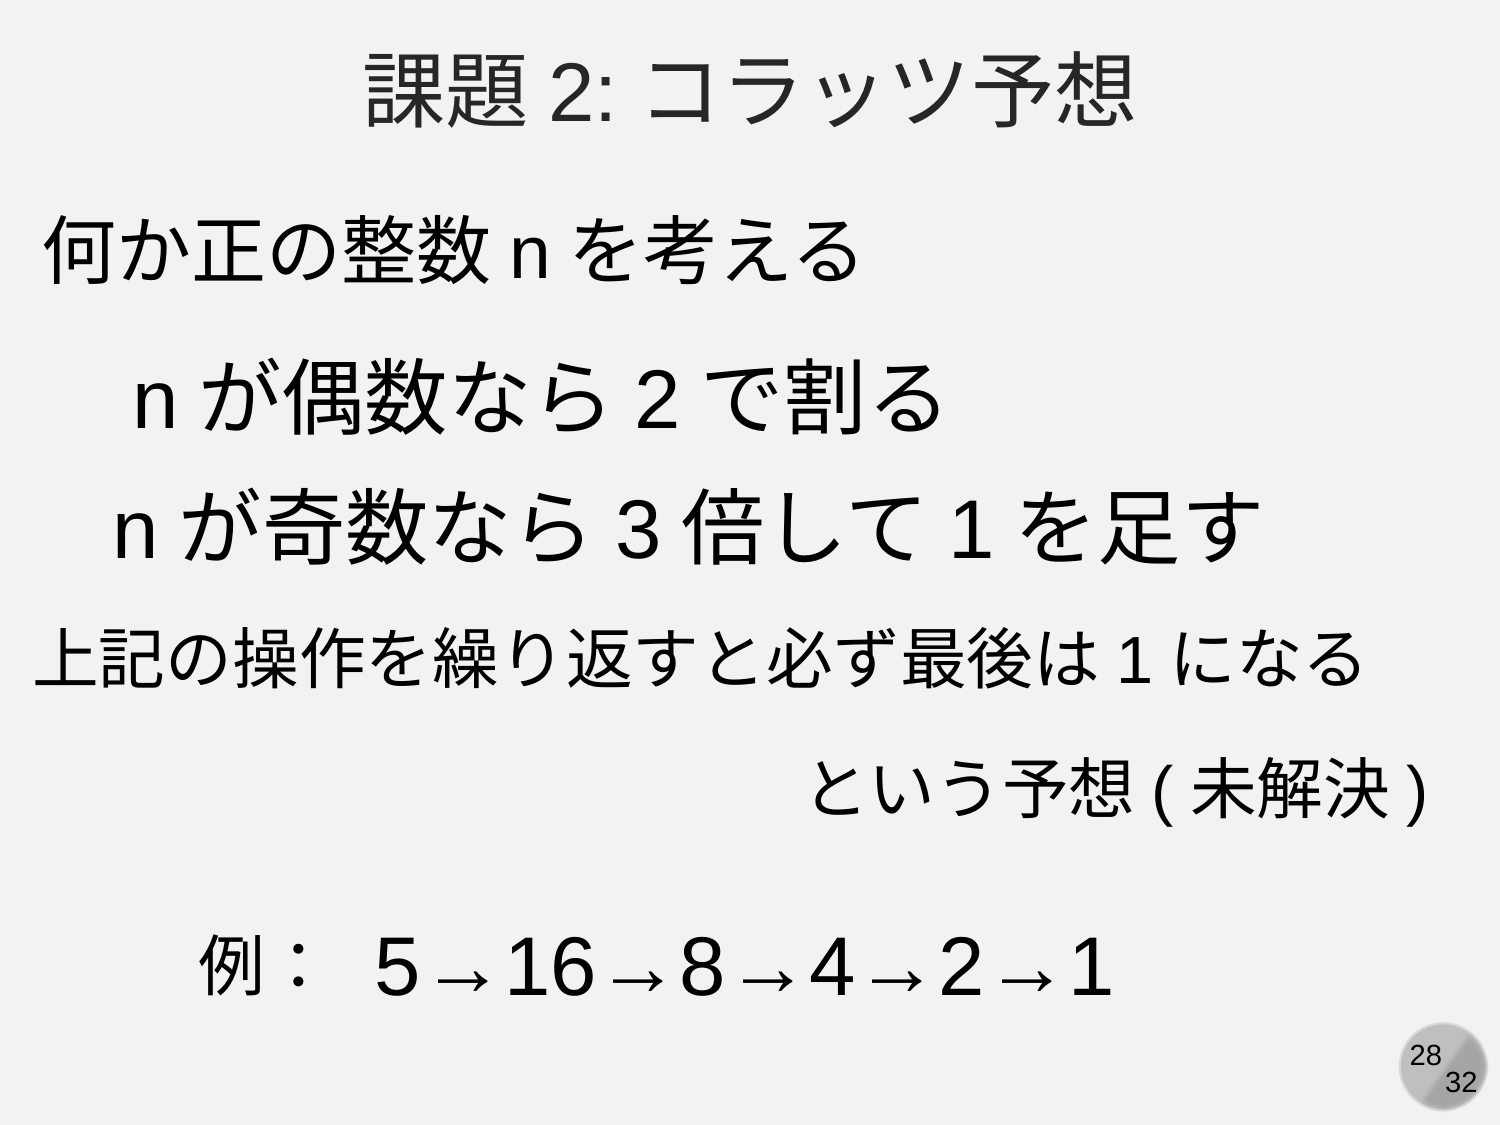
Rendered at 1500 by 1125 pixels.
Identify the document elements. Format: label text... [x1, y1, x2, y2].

text_box 上記の操作を繰り返すと必ず最後は1になる [17, 609, 1385, 705]
text_box という予想(未解決) [787, 739, 1444, 835]
text_box 5→16→8→4→2→1 [360, 905, 1130, 1020]
text_box 何か正の整数nを考える [26, 196, 882, 301]
text_box nが奇数なら3倍して1を足す [97, 468, 1280, 583]
list 課題2:コラッツ予想 [0, 31, 1500, 155]
text_box 例： [183, 916, 348, 1012]
text_box nが偶数なら2で割る [117, 338, 966, 453]
